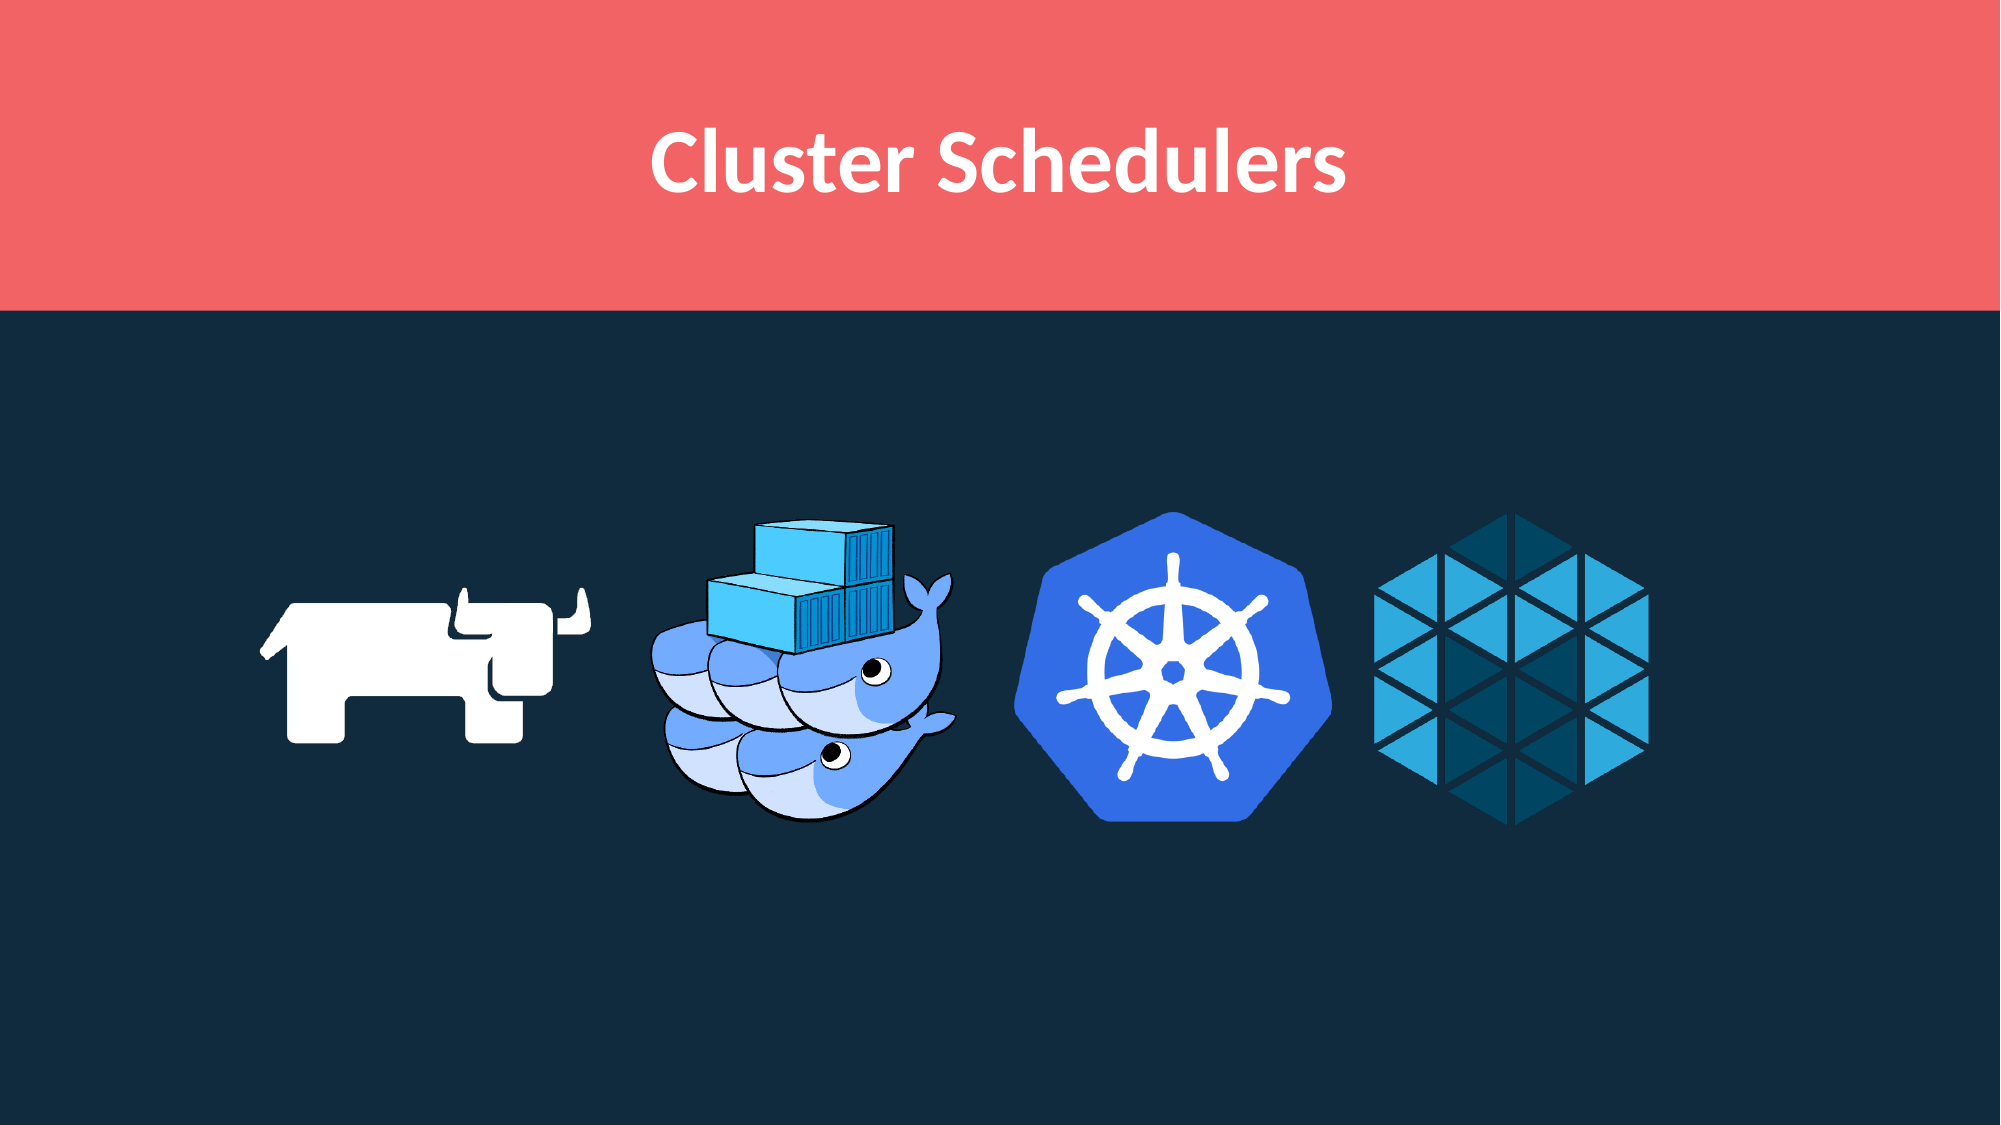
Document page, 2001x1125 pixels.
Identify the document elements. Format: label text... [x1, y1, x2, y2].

picture [1373, 506, 1692, 827]
picture [1003, 496, 1343, 837]
picture [645, 509, 973, 824]
text_box Cluster Schedulers [0, 0, 2000, 312]
picture [250, 573, 615, 760]
